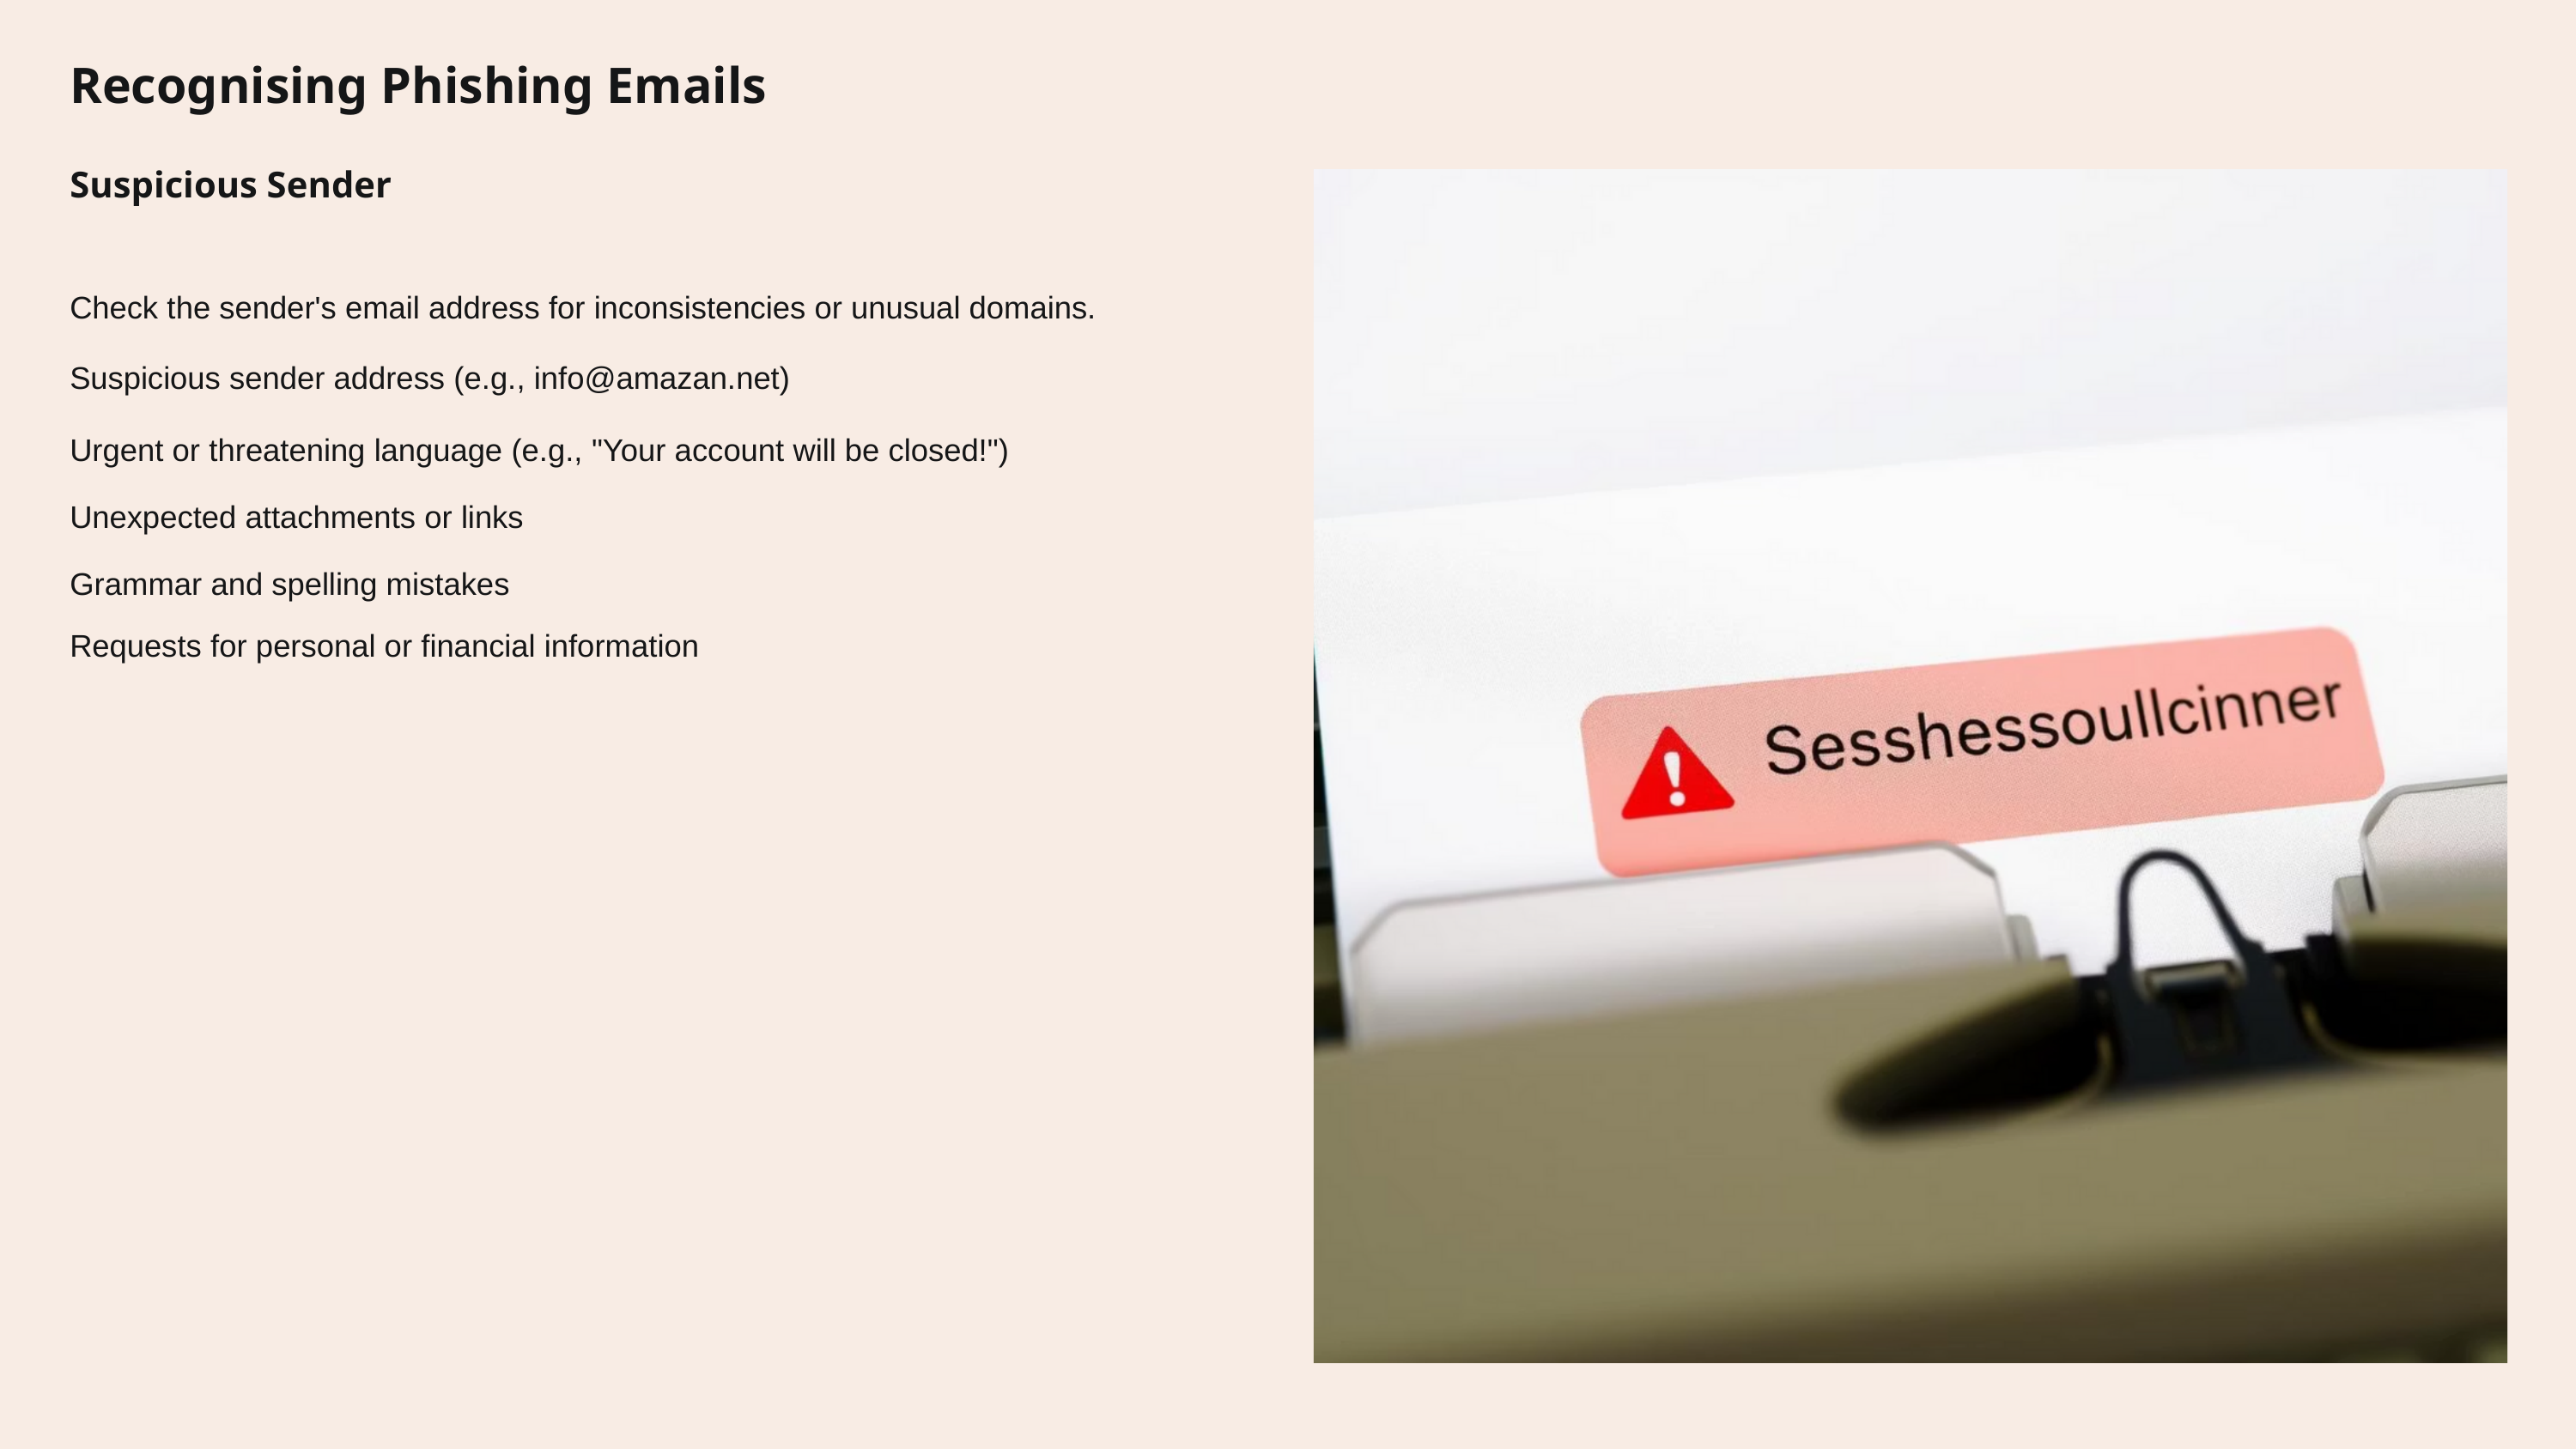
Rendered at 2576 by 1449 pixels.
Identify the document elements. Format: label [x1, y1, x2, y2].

text_box [0, 0, 2576, 1449]
text_box [1313, 169, 2508, 1364]
text_box [45, 16, 2576, 1449]
